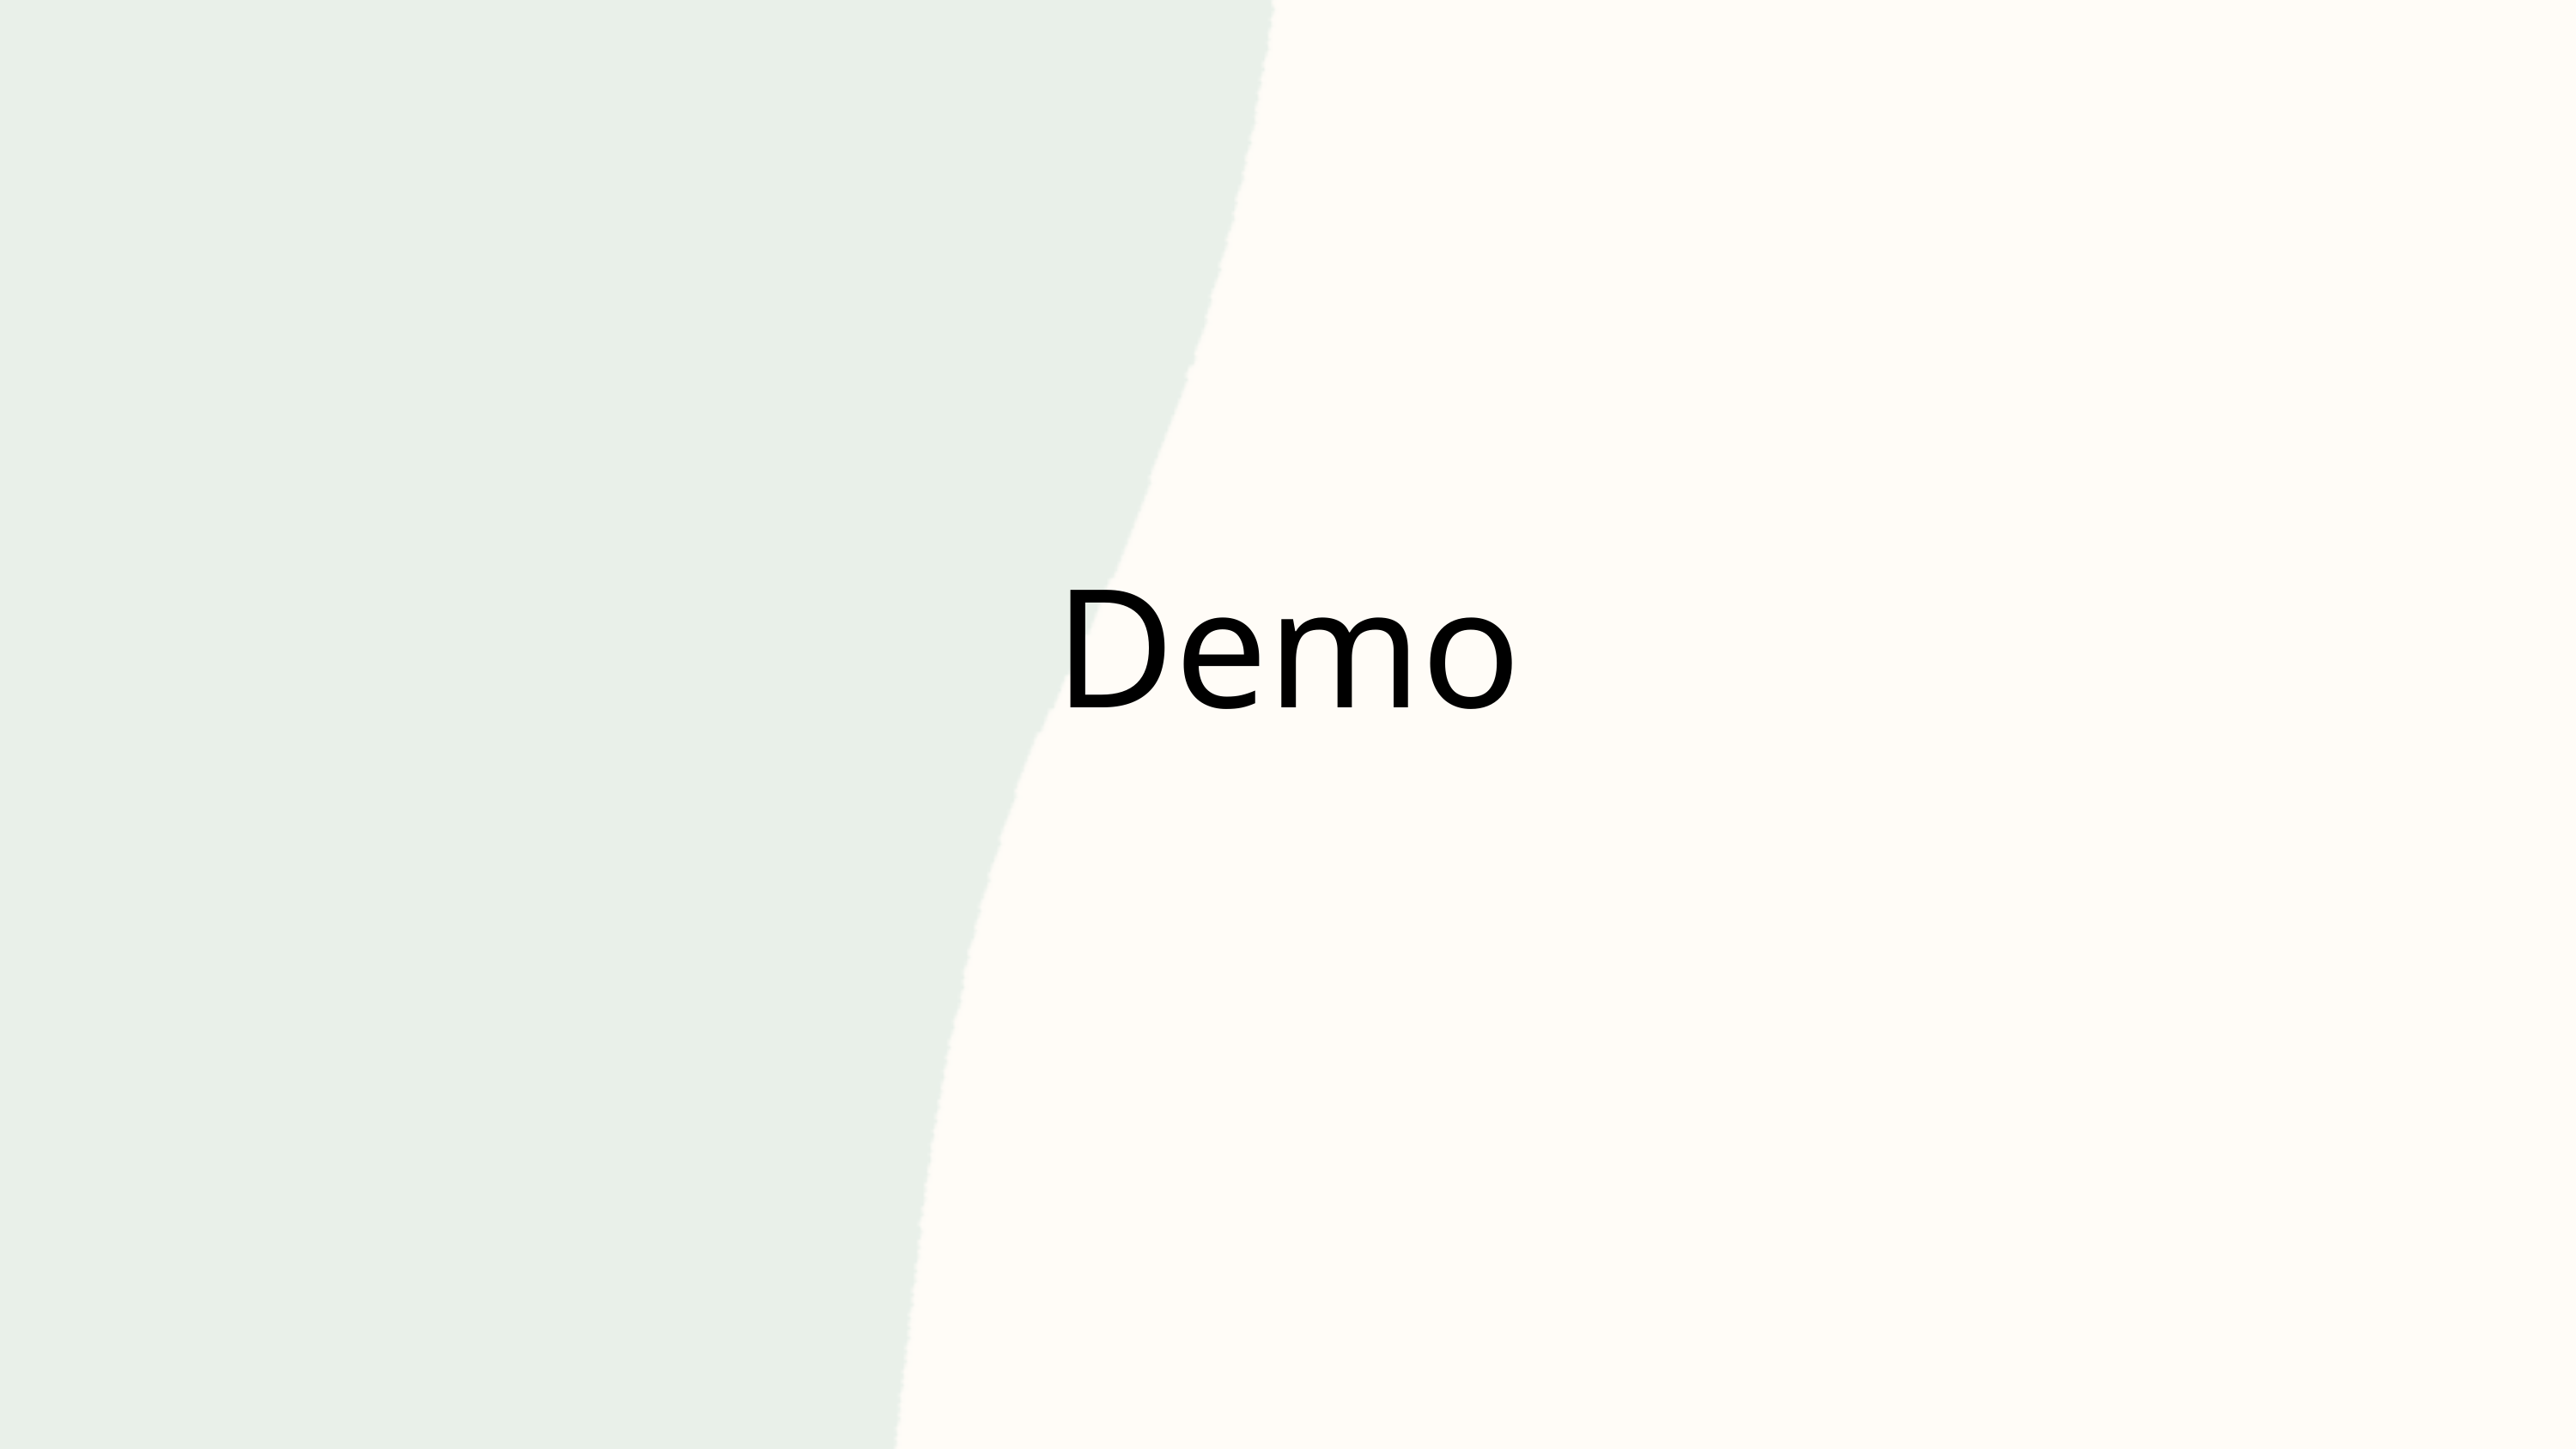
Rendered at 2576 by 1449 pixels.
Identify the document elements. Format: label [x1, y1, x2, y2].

picture [0, 0, 1715, 1449]
